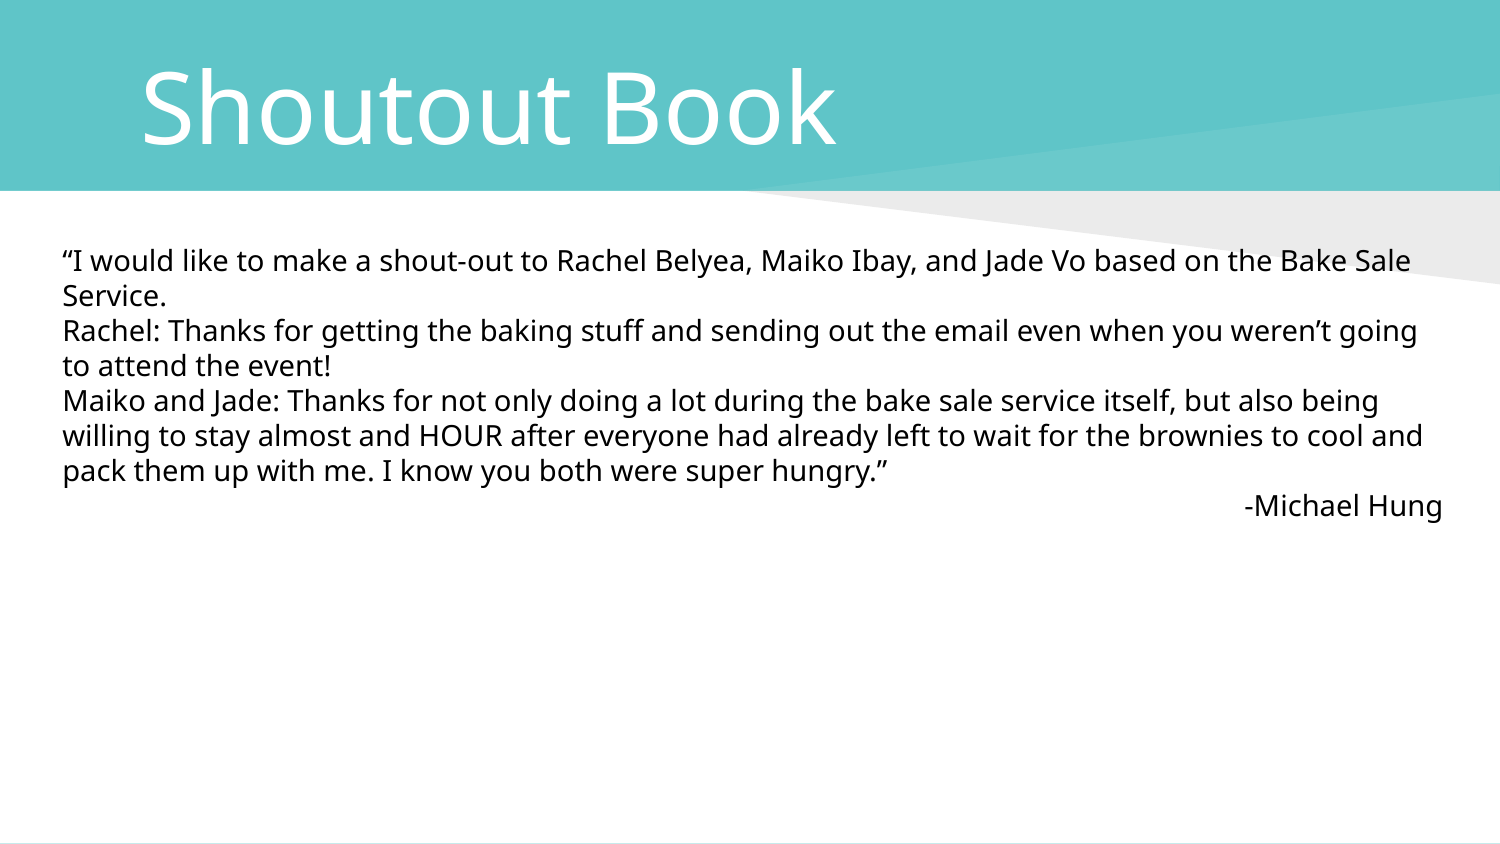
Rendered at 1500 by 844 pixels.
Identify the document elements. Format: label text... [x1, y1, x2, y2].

title Shoutout Book [75, 33, 1425, 175]
text_box “I would like to make a shout-out to Rachel Belyea, Maiko Ibay, and Jade Vo based on the Bake Sale Service. Rachel: Thanks for getting the baking stuff and sending out the email even when you weren’t going to attend the event! Maiko and Jade: Thanks for not only doing a lot during the bake sale service itself, but also being willing to stay almost and HOUR after everyone had already left to wait for the brownies to cool and pack them up with me. I know you both were super hungry.” -Michael Hung [47, 227, 1459, 525]
